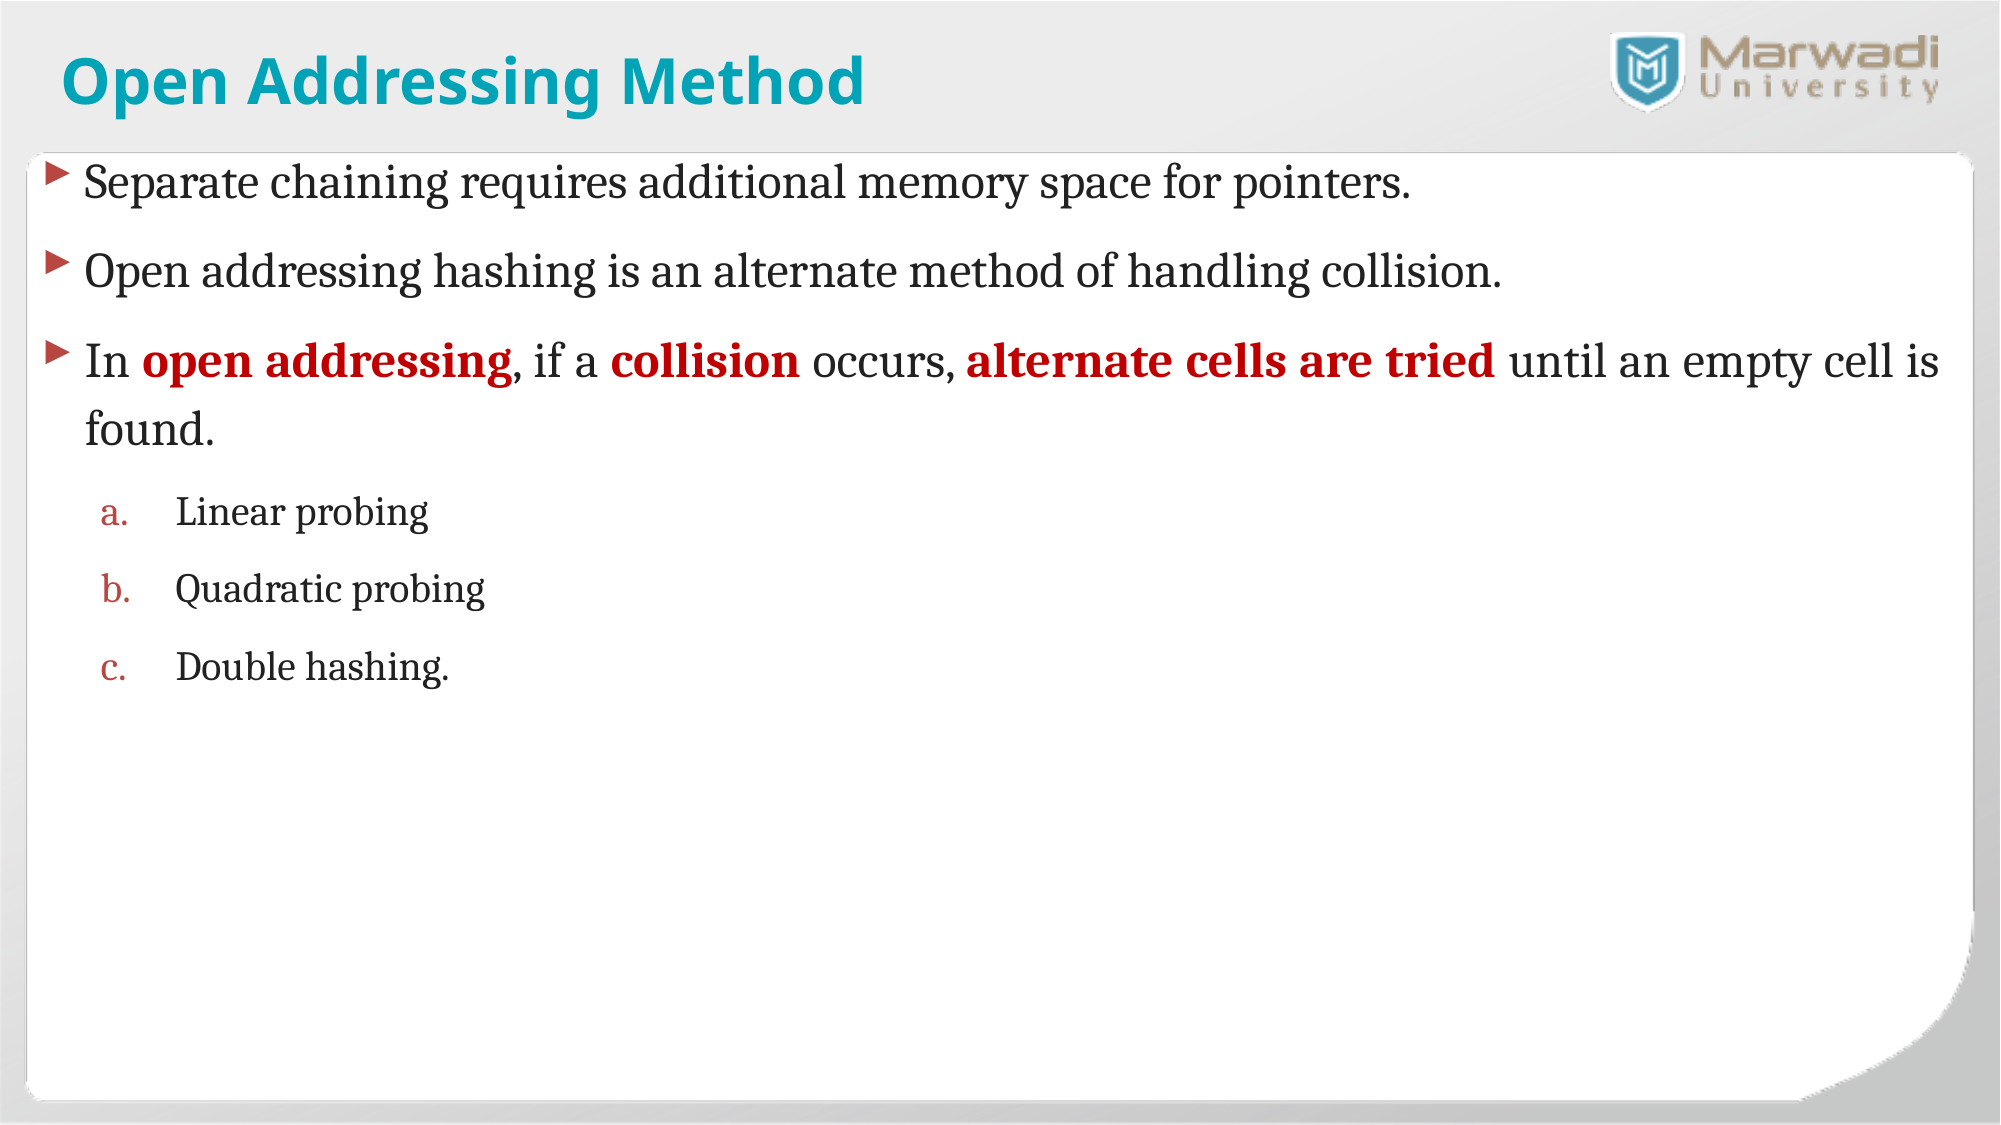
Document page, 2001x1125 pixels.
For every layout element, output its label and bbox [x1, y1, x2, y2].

text_box [0, 0, 2000, 1125]
